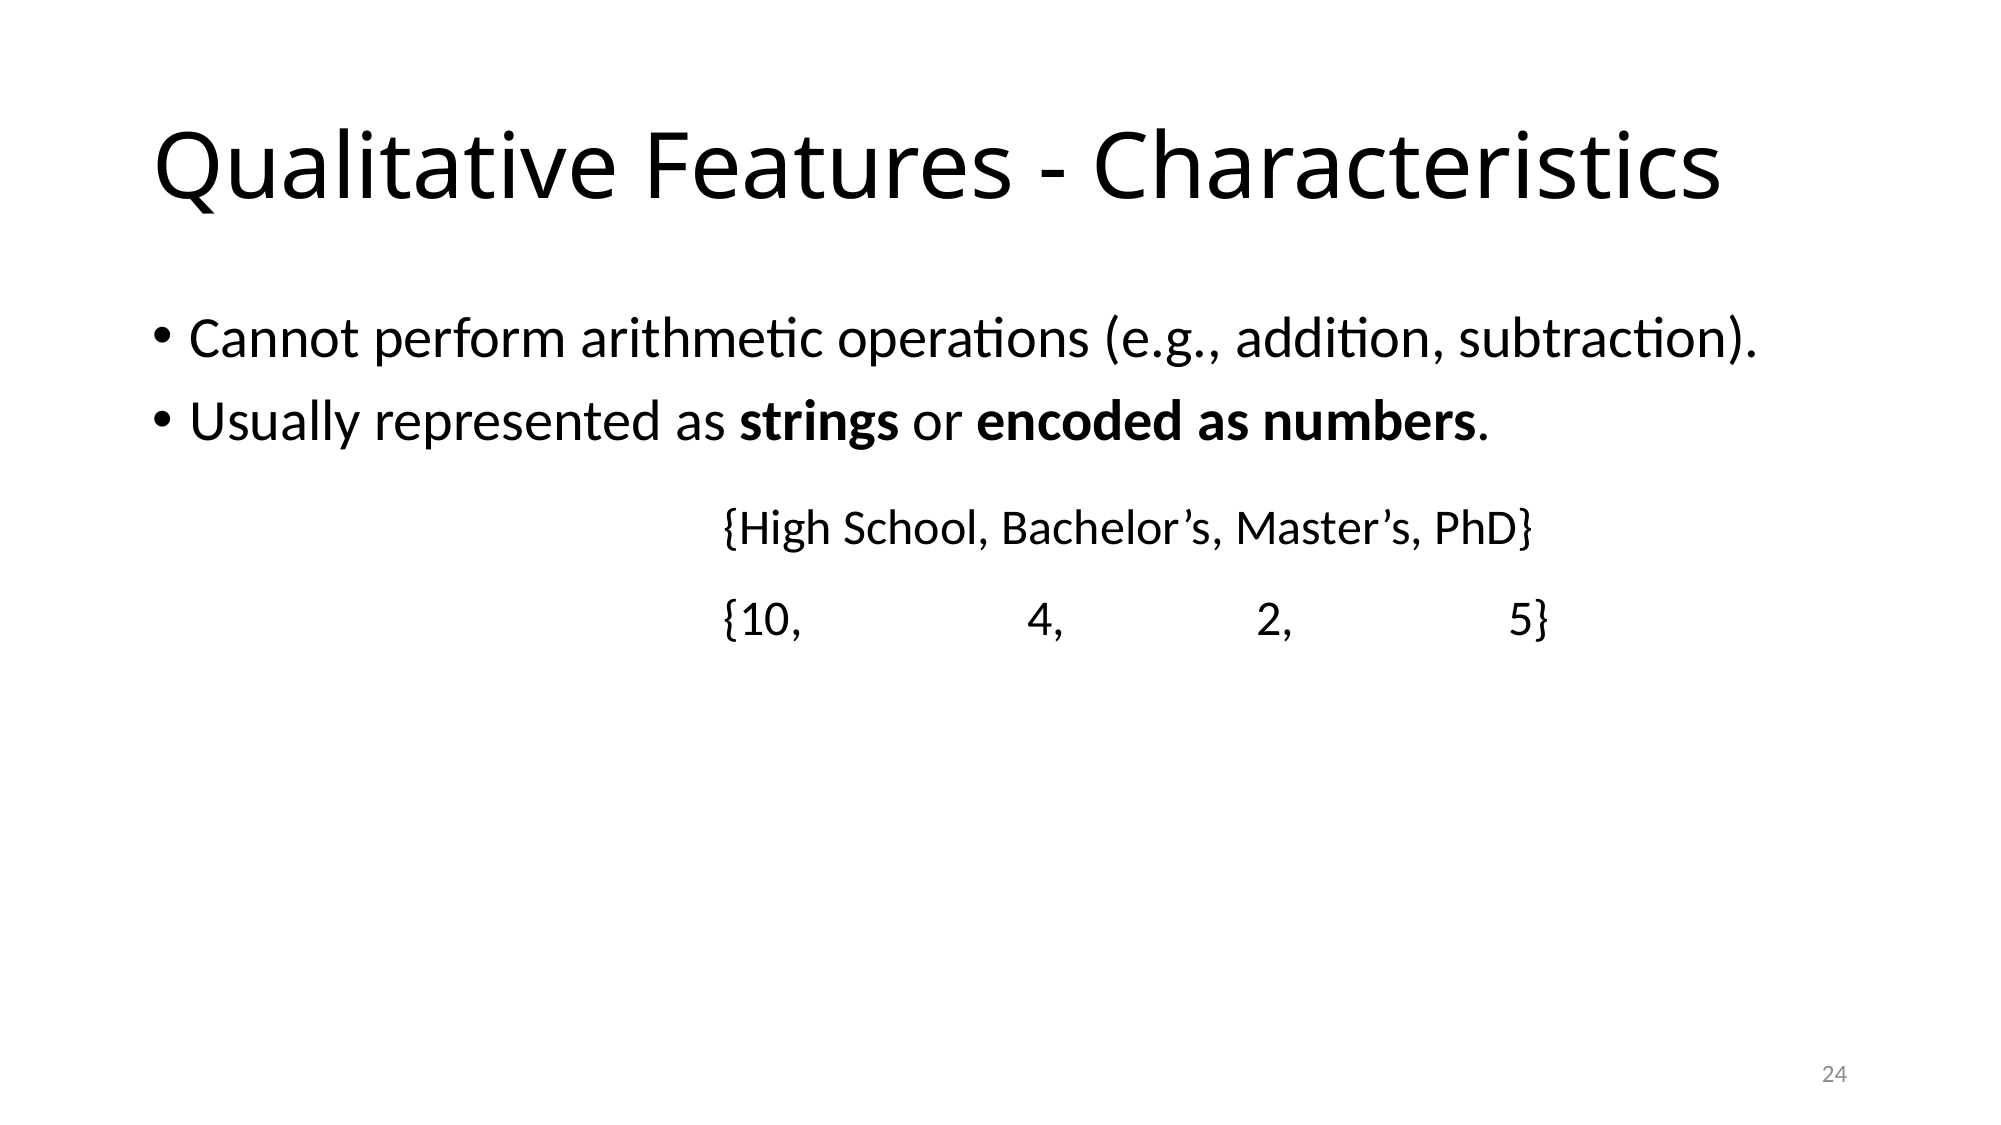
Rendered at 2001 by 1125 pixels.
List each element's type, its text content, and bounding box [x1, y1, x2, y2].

list Cannot perform arithmetic operations (e.g., addition, subtraction). Usually represented as strings or encoded as numbers. [137, 299, 1863, 1014]
text_box {High School, Bachelor’s, Master’s, PhD} [709, 486, 1710, 562]
text_box {10, 4, 2, 5} [709, 578, 1710, 653]
title Qualitative Features - Characteristics [137, 59, 1863, 278]
slide_number 24 [1412, 1042, 1863, 1103]
